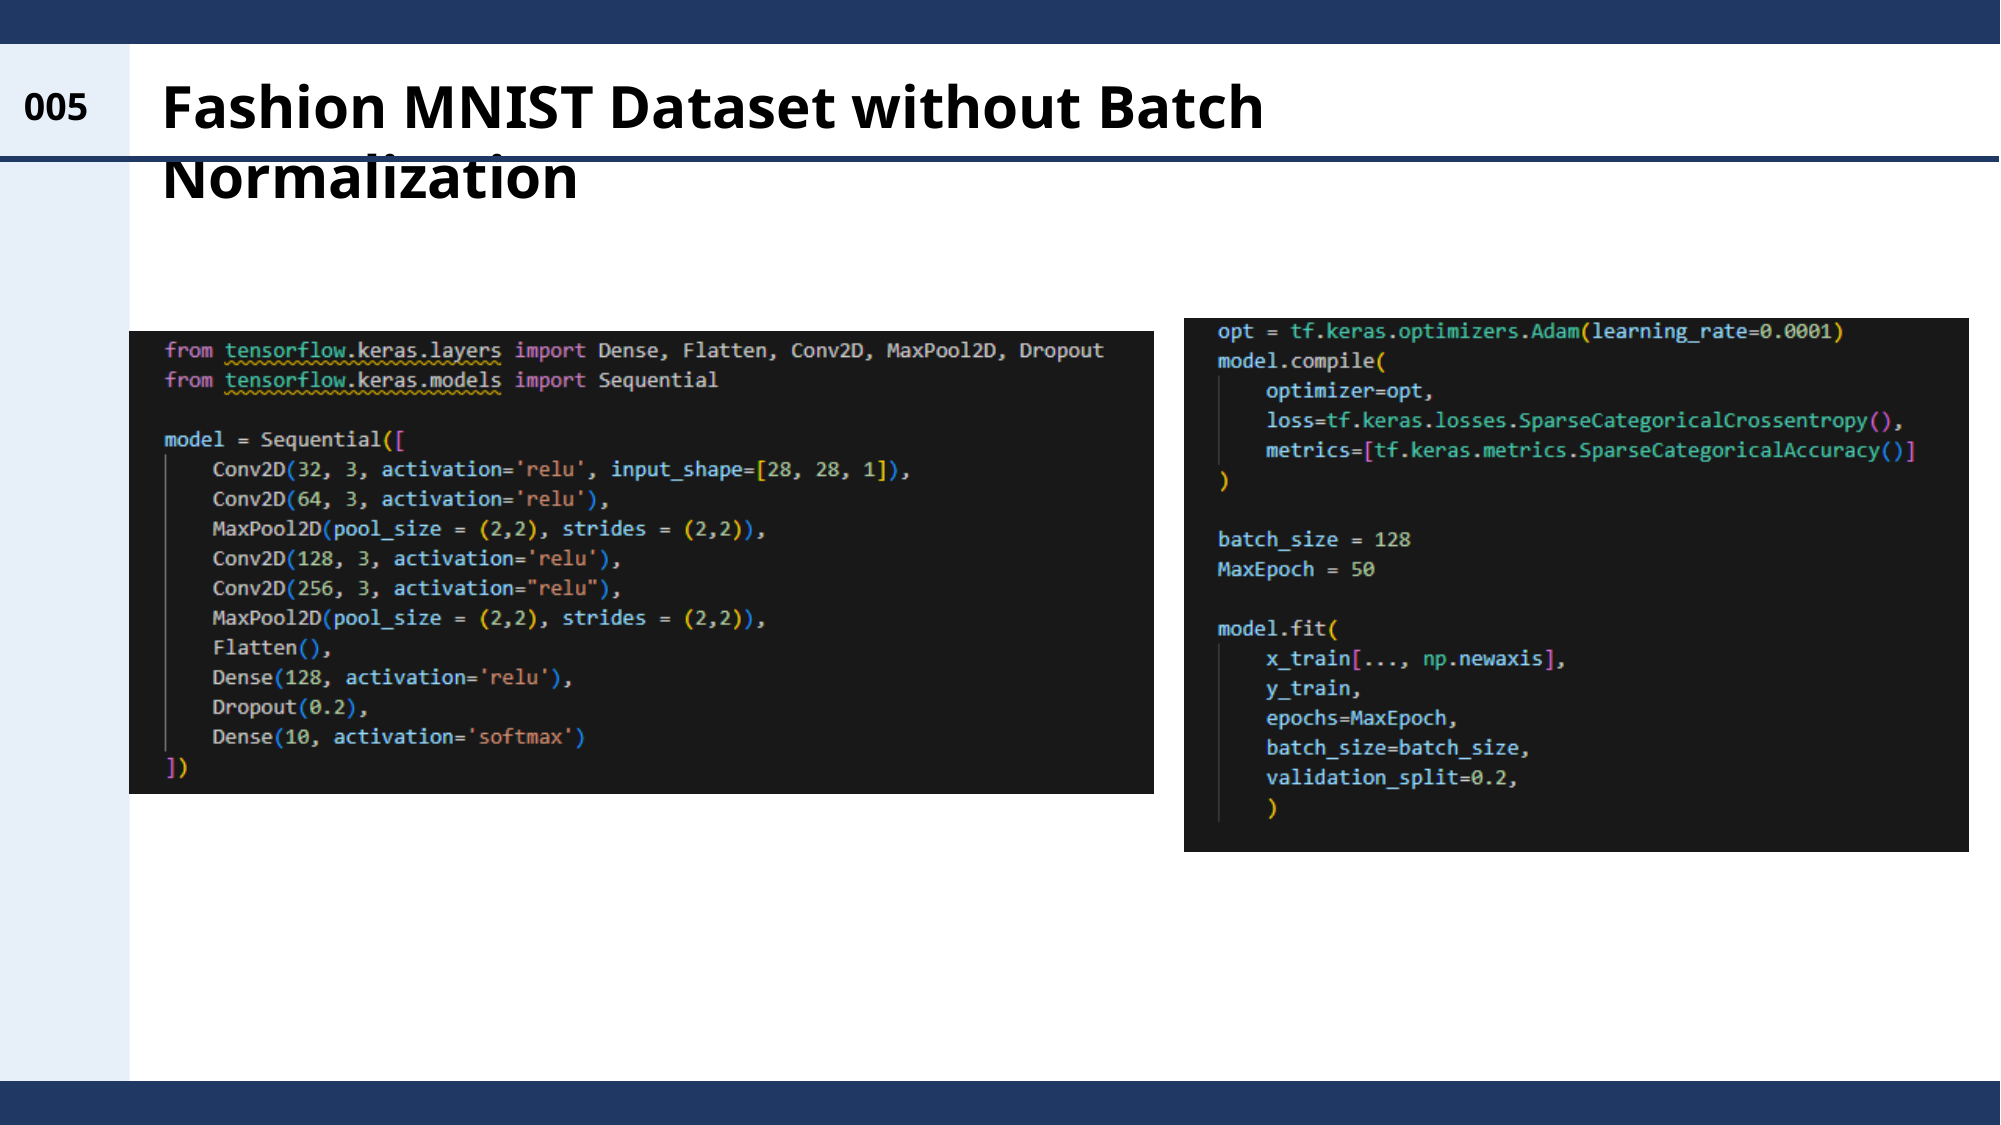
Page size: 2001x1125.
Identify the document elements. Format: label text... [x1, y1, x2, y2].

text_box Fashion MNIST Dataset without Batch Normalization [146, 162, 1707, 218]
text_box [0, 0, 2000, 44]
text_box [0, 44, 131, 156]
text_box 005 [9, 75, 121, 136]
text_box Fashion MNIST Dataset without Batch Normalization [146, 63, 1707, 156]
text_box [0, 162, 131, 1081]
text_box [0, 1081, 2000, 1125]
picture [1184, 318, 1969, 852]
picture [129, 331, 1154, 794]
